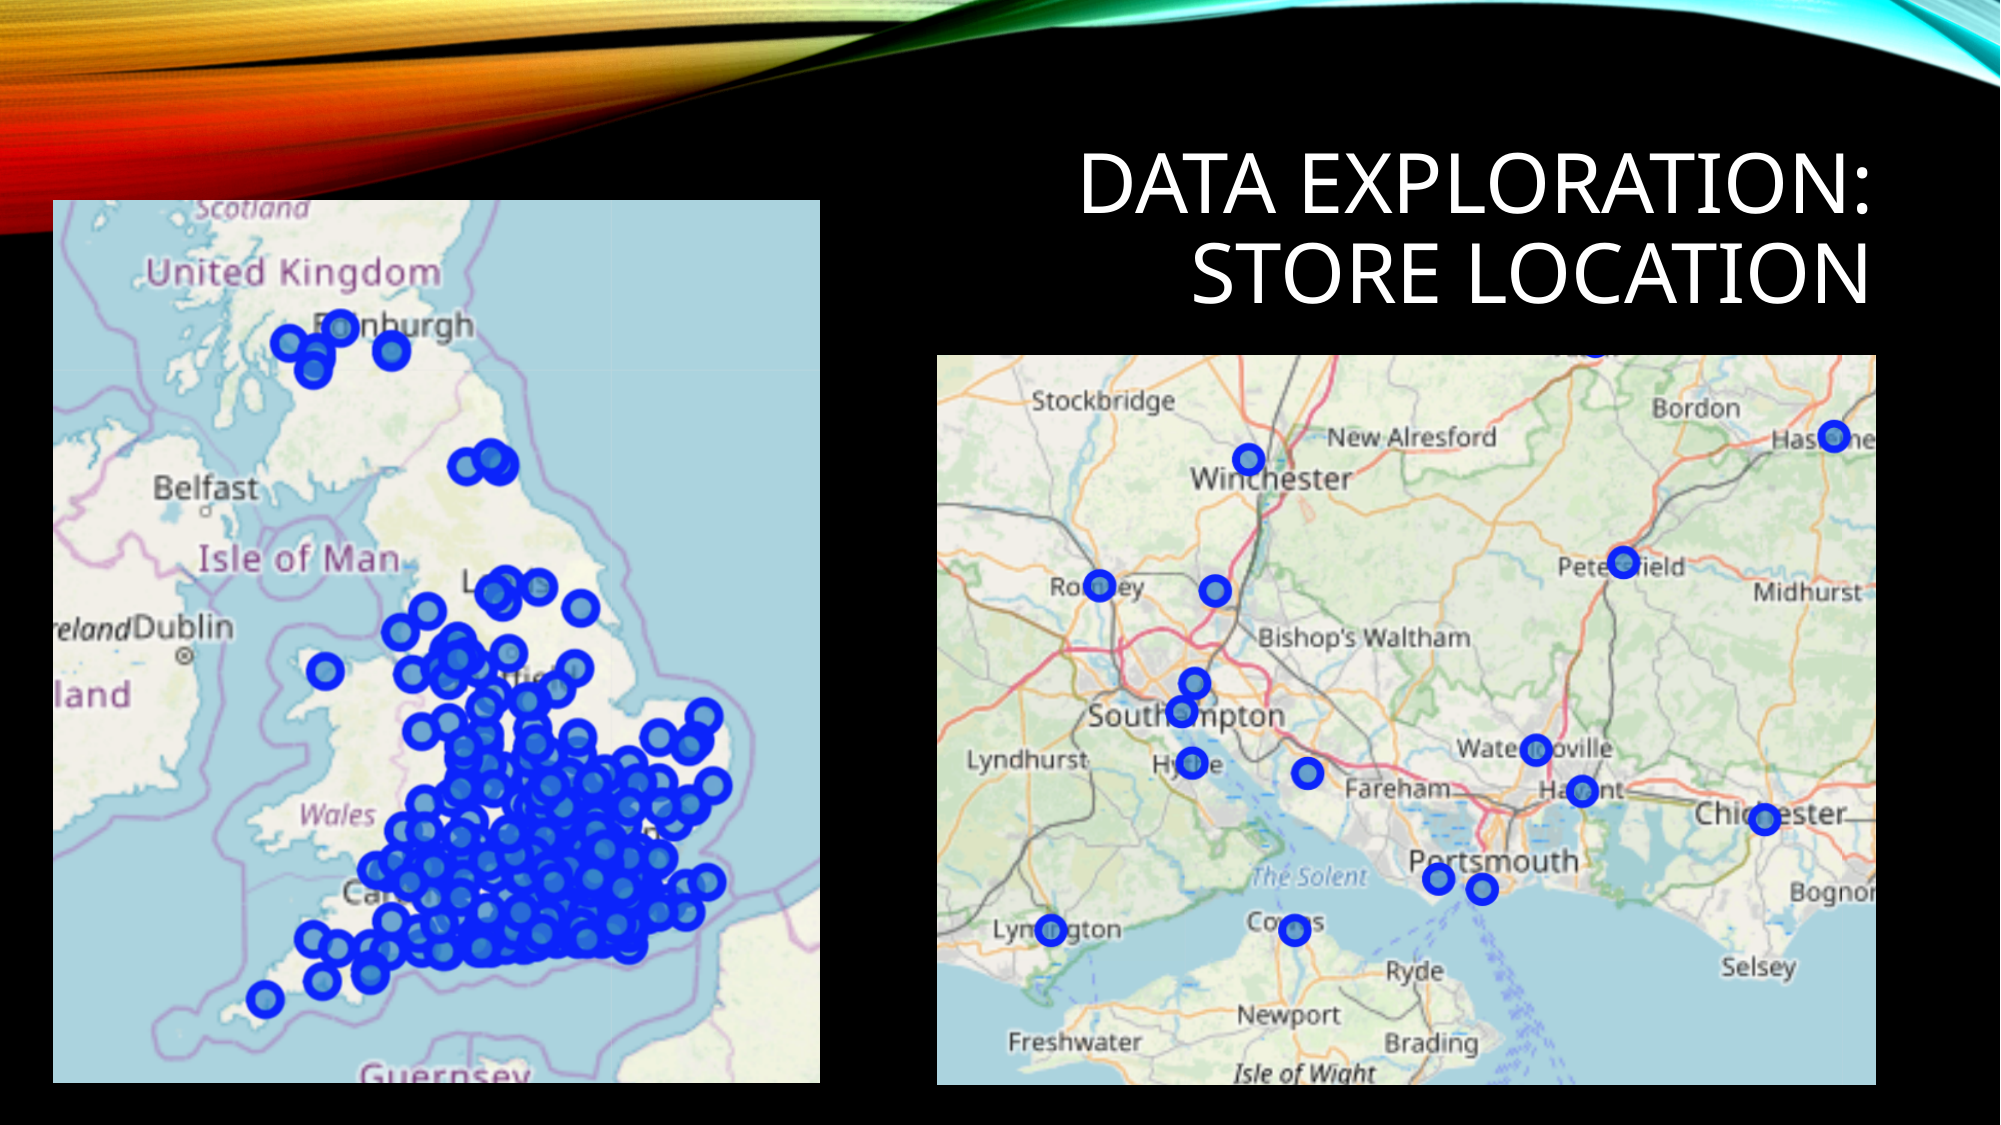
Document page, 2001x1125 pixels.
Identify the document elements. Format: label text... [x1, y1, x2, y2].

picture [0, 0, 2000, 1083]
picture [937, 355, 1877, 1085]
title Data Exploration: Store location [885, 125, 1890, 338]
